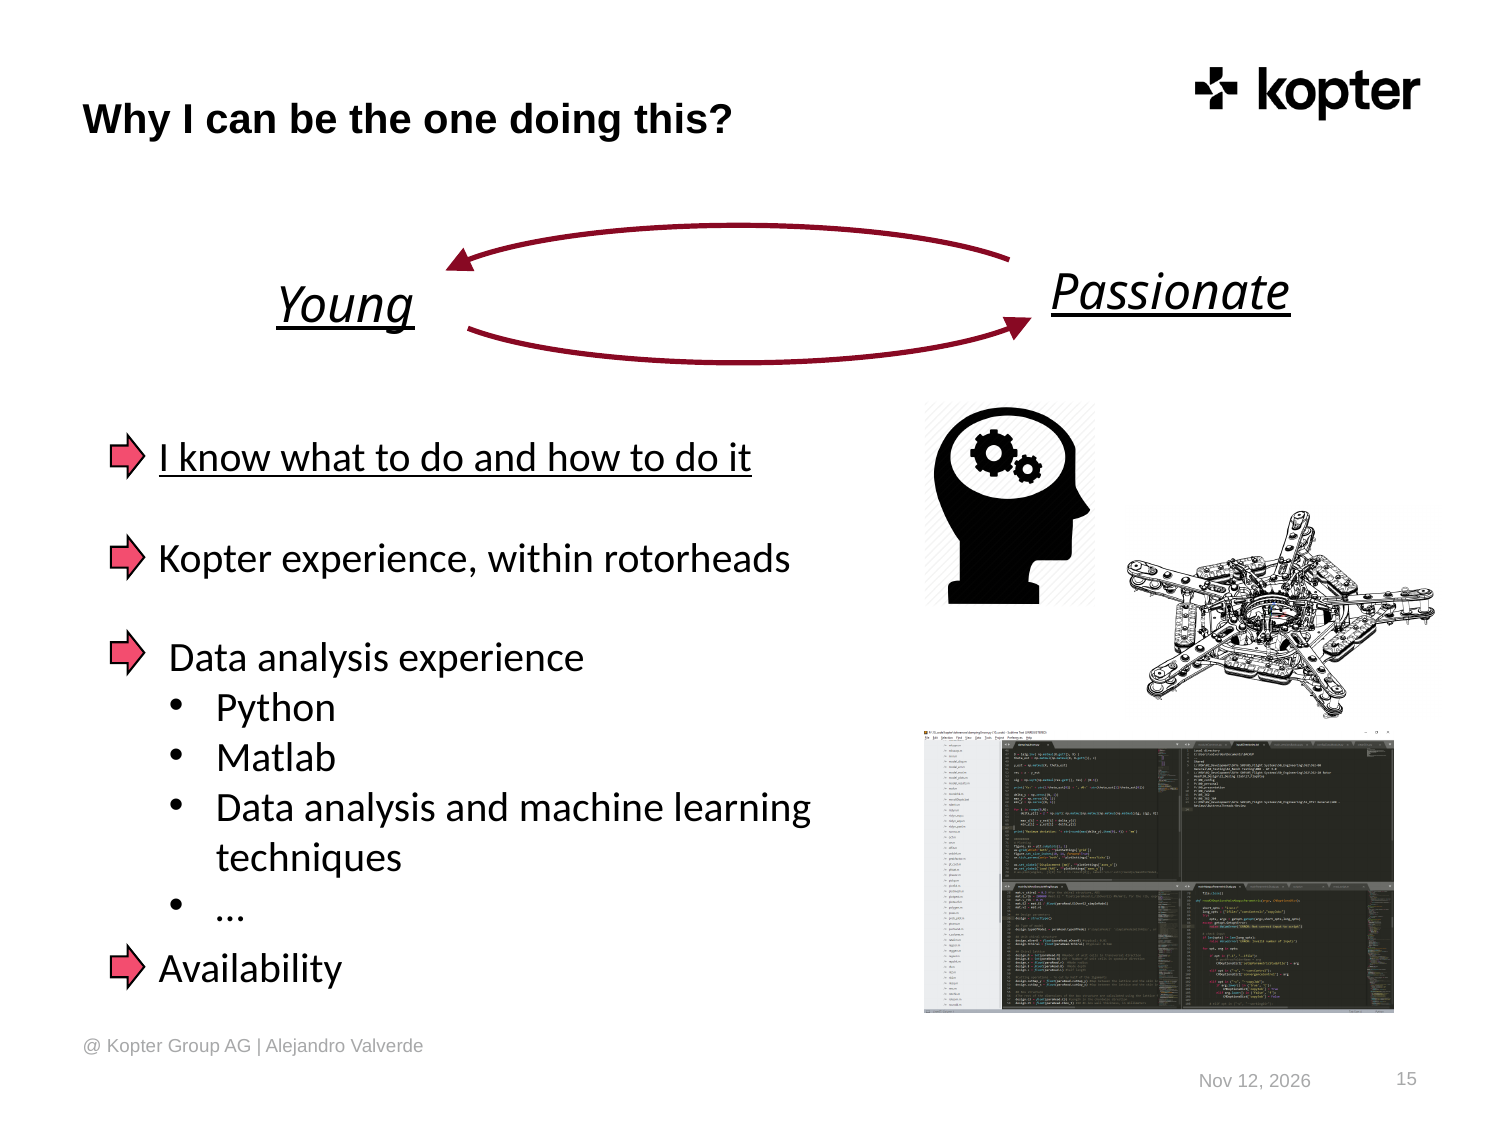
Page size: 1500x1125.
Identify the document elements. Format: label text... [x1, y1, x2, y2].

title Why I can be the one doing this? [82, 64, 1153, 142]
picture [1194, 66, 1421, 121]
picture [924, 731, 1394, 1013]
list @ Kopter Group AG | Alejandro Valverde [82, 1033, 703, 1063]
picture [1125, 505, 1442, 720]
slide_number 1-Mar-18 [1181, 1069, 1329, 1099]
text_box Young [276, 272, 426, 341]
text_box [110, 429, 871, 490]
text_box Passionate [1051, 259, 1329, 329]
slide_number 15 [1328, 1067, 1418, 1097]
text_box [110, 940, 895, 1001]
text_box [110, 531, 895, 591]
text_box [426, 225, 1051, 363]
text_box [110, 629, 905, 906]
picture [871, 387, 1095, 607]
